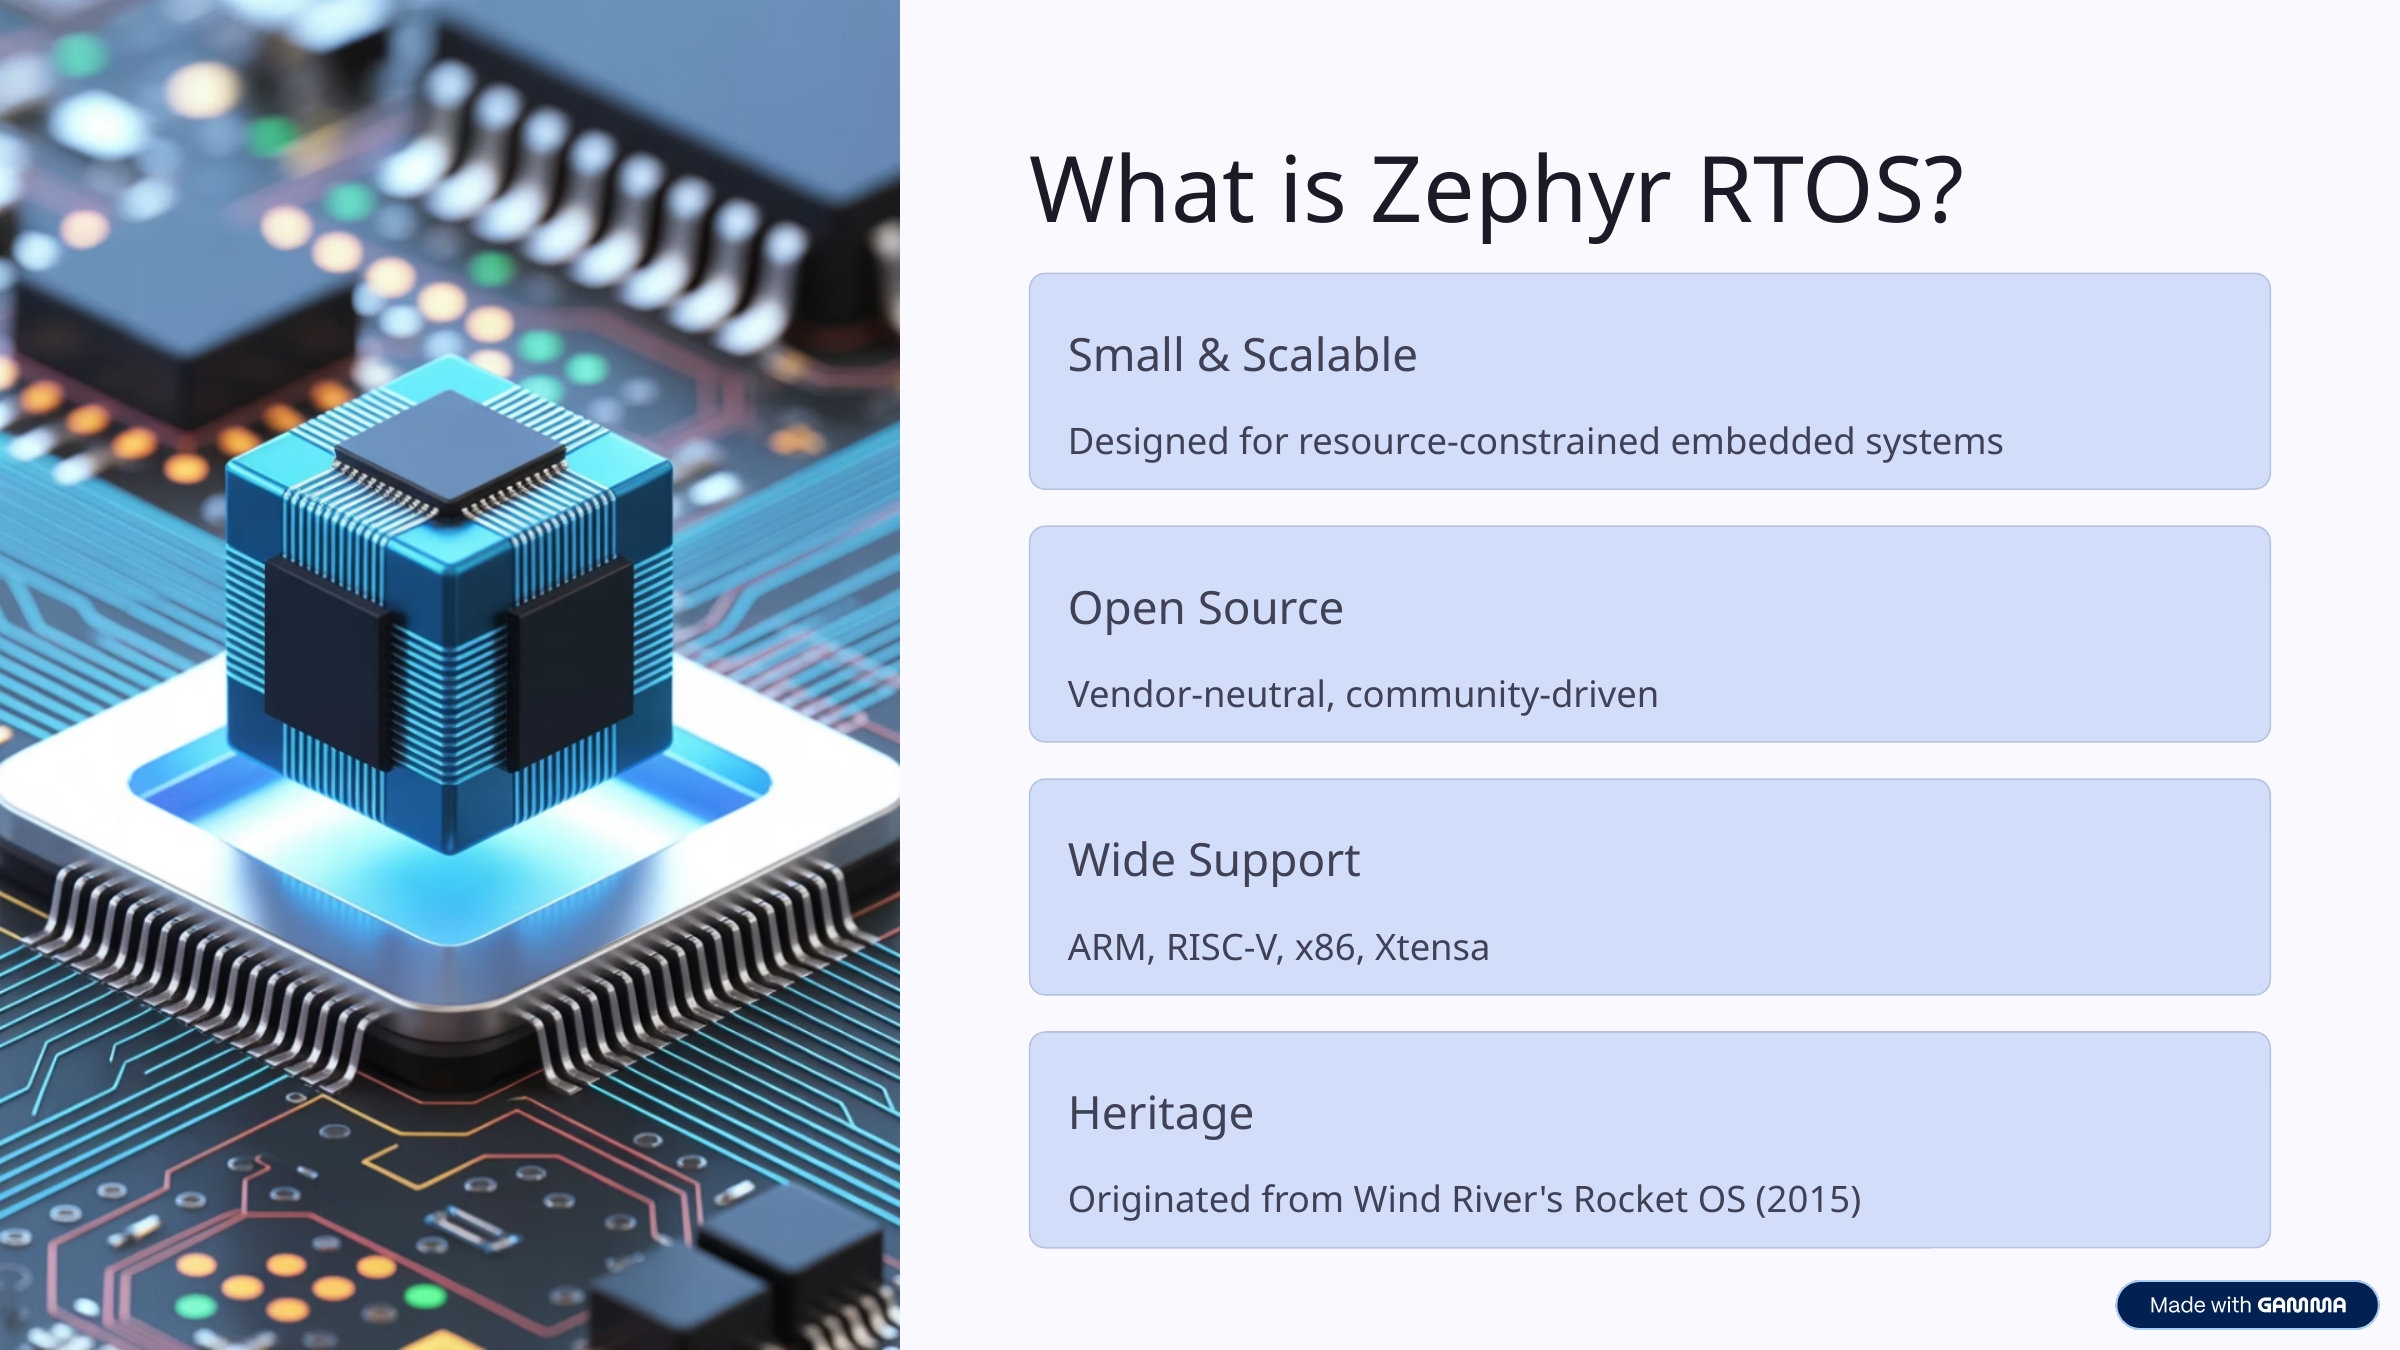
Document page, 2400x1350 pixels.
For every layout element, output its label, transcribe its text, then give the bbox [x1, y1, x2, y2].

text_box ARM, RISC-V, x86, Xtensa [1067, 897, 2232, 957]
text_box [1029, 273, 2271, 490]
picture [0, 0, 901, 1350]
text_box [1029, 779, 2271, 995]
text_box Small & Scalable [1067, 311, 1531, 370]
text_box Wide Support [1067, 817, 1531, 876]
text_box Heritage [1067, 1070, 1531, 1129]
text_box What is Zephyr RTOS? [1029, 102, 2043, 218]
text_box [1029, 526, 2271, 742]
picture [2106, 1271, 2389, 1339]
text_box Vendor-neutral, community-driven [1067, 644, 2232, 704]
text_box Originated from Wind River's Rocket OS (2015) [1067, 1150, 2232, 1210]
text_box [1029, 1031, 2271, 1248]
text_box Designed for resource-constrained embedded systems [1067, 391, 2232, 451]
text_box Open Source [1067, 564, 1531, 623]
